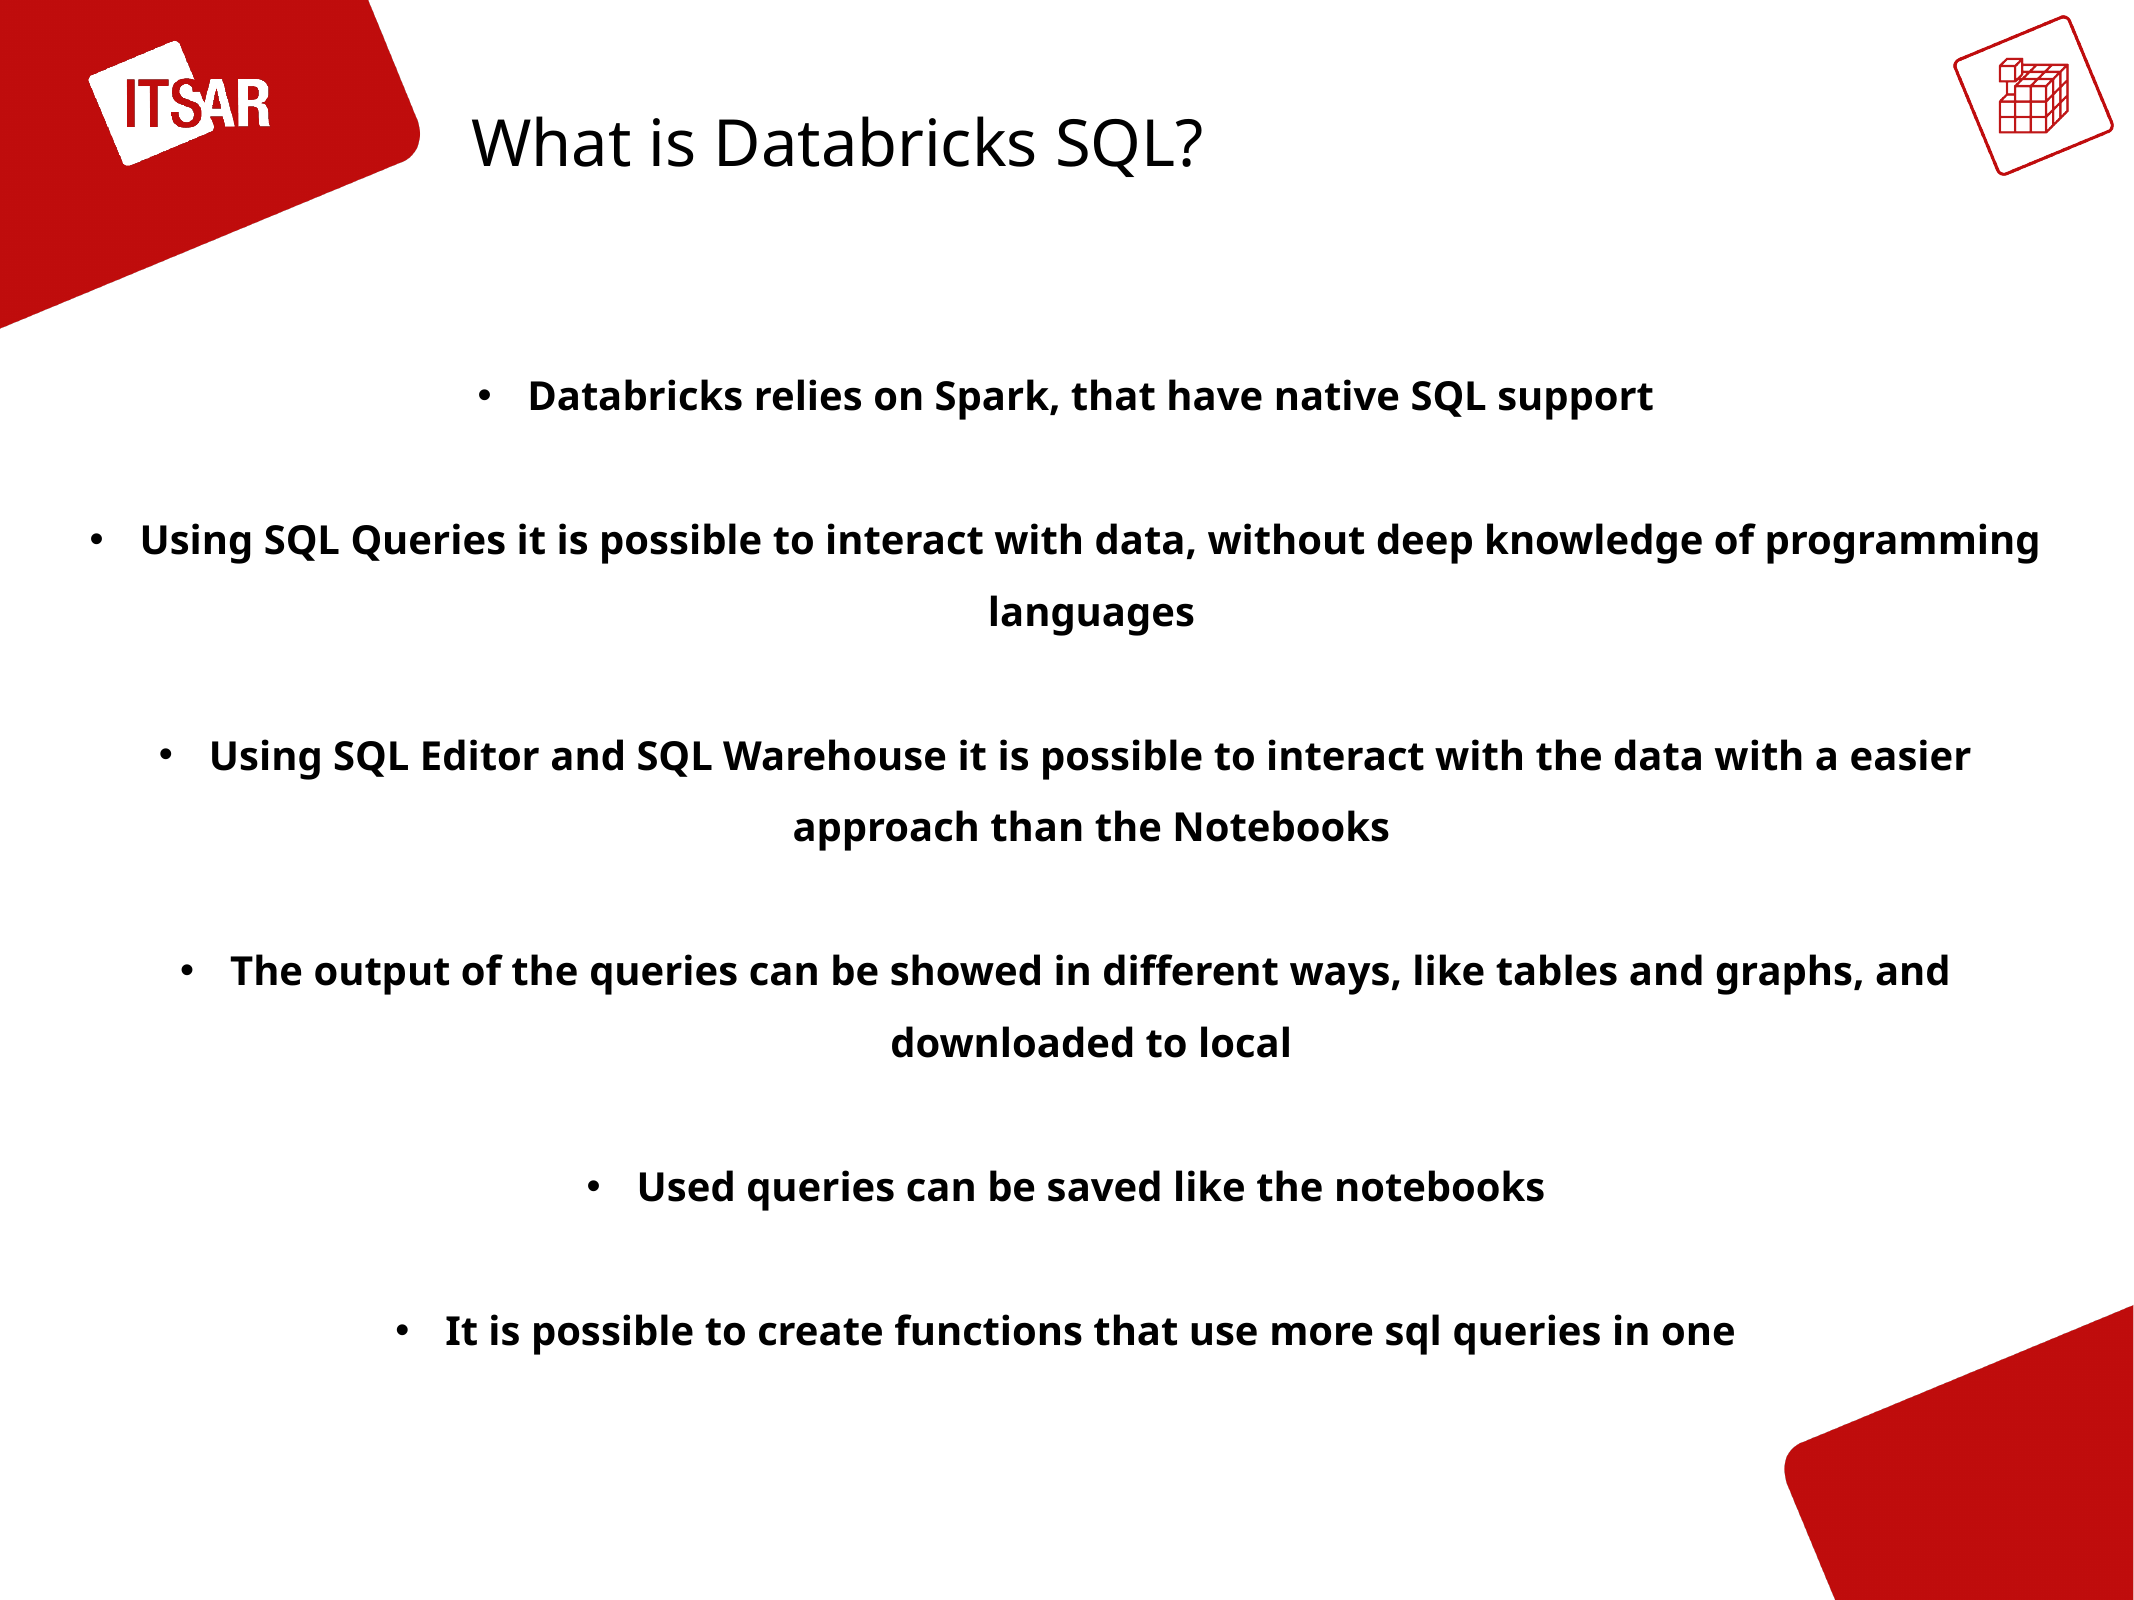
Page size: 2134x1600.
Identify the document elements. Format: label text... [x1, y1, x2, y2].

picture [1777, 1230, 2134, 1600]
title What is Databricks SQL? [456, 102, 1523, 189]
picture [1953, 15, 2114, 176]
picture [0, 0, 427, 370]
text_box Databricks relies on Spark, that have native SQL support Using SQL Queries it is possible to interact with data, without deep knowledge of programming languages Using SQL Editor and SQL Warehouse it is possible to interact with the data with a easier approach than the Notebooks The output of the queries can be showed in different ways, like tables and graphs, and downloaded to local Used queries can be saved like the notebooks It is possible to create functions that use more sql queries in one [70, 339, 2063, 1361]
